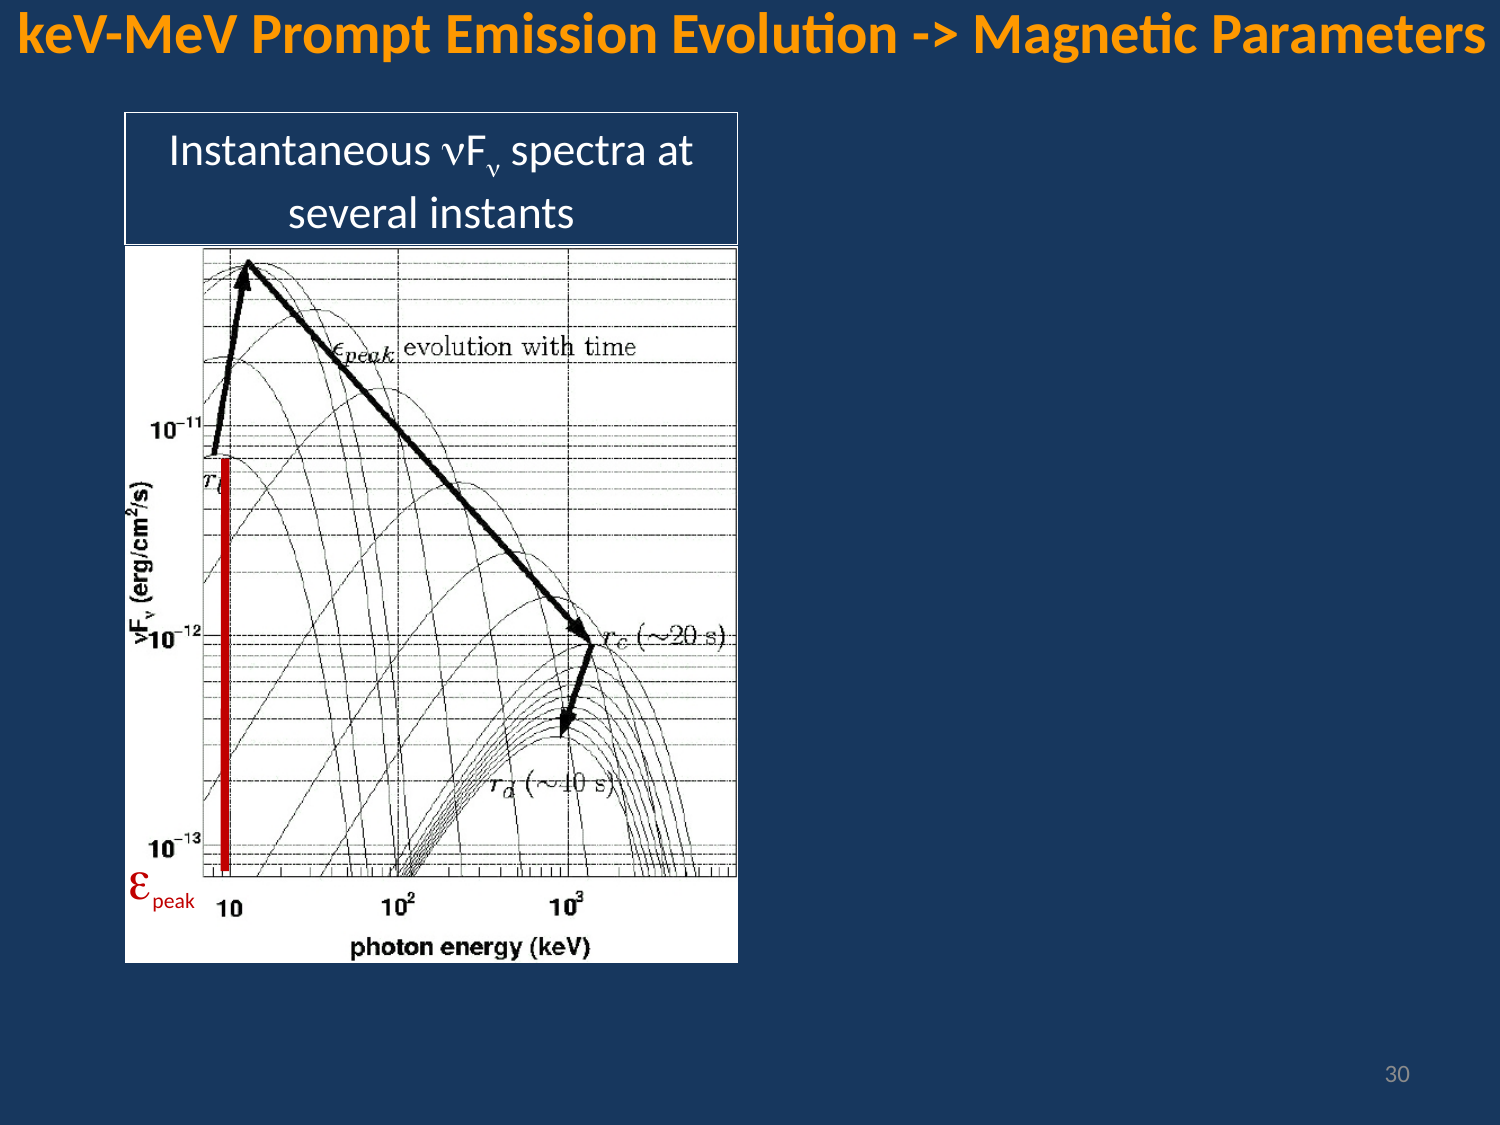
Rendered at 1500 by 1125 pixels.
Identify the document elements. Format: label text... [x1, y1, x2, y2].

text_box keV-MeV Prompt Emission Evolution -> Magnetic Parameters [0, 0, 1500, 73]
text_box peak [112, 833, 119, 921]
text_box Instantaneous F spectra at several instants [124, 112, 738, 245]
slide_number 30 [1074, 1042, 1425, 1103]
picture [124, 245, 739, 963]
